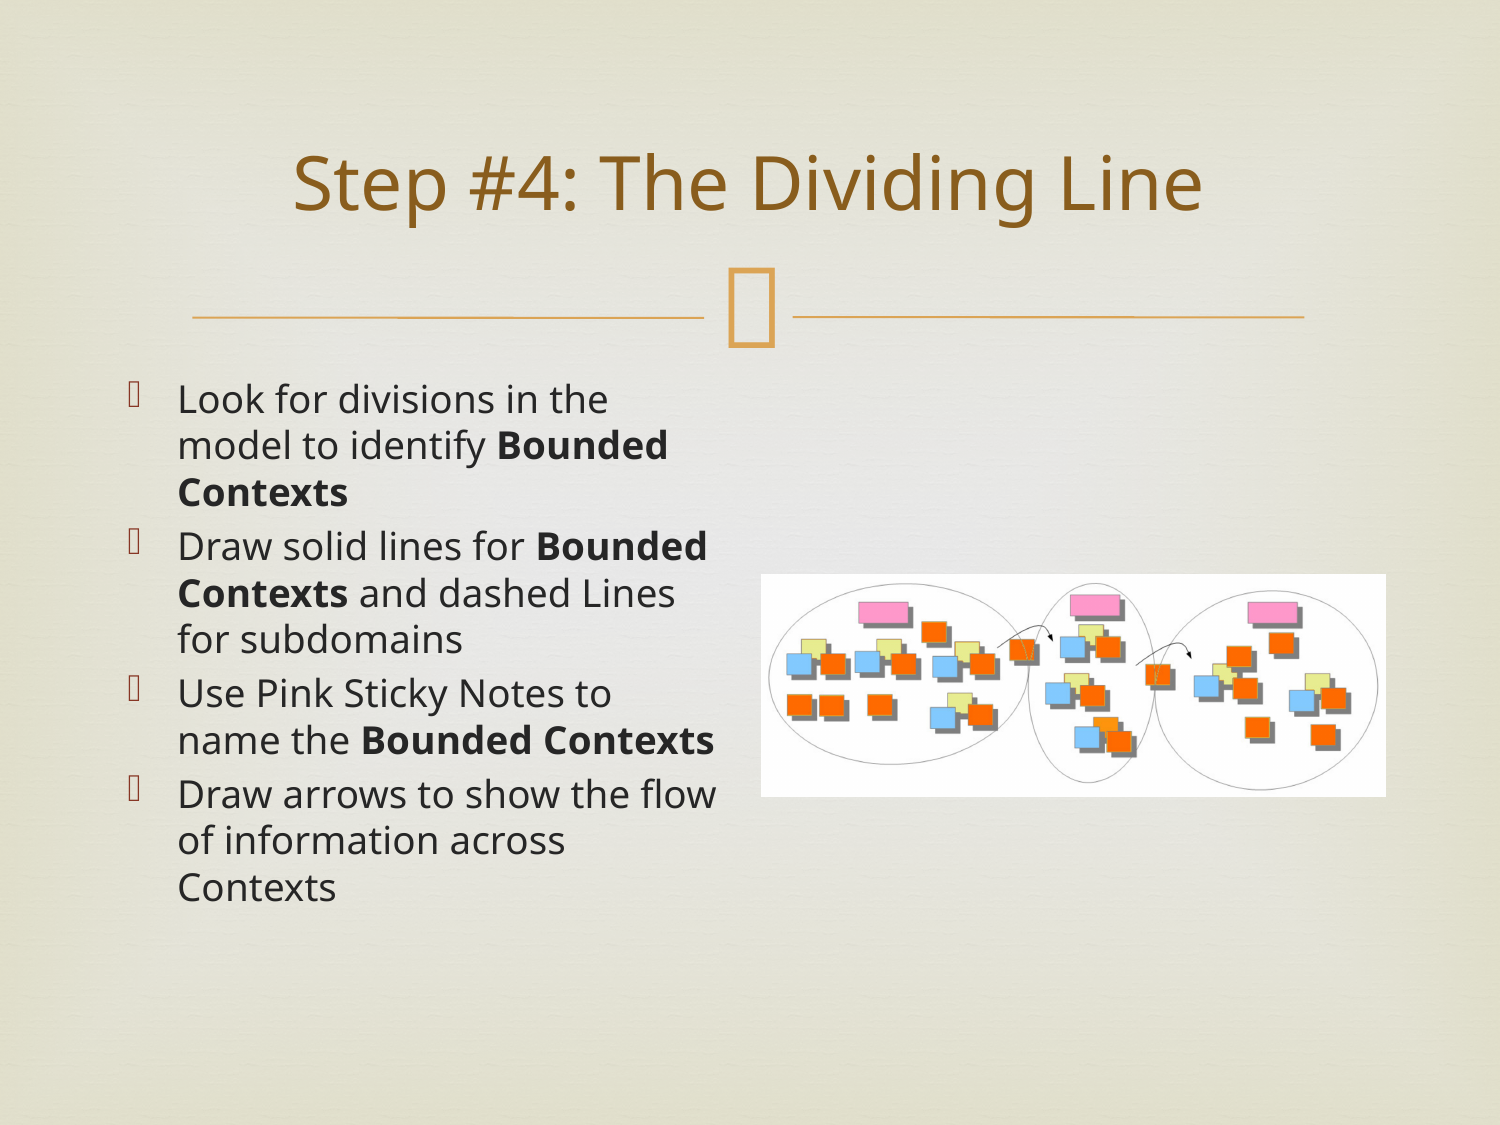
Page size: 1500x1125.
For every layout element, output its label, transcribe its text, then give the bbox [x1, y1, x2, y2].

list Look for divisions in the model to identify Bounded Contexts Draw solid lines for Bounded Contexts and dashed Lines for subdomains Use Pink Sticky Notes to name the Bounded Contexts Draw arrows to show the flow of information across Contexts [112, 367, 737, 1004]
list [761, 366, 1387, 1004]
title Step #4: The Dividing Line [112, 93, 1386, 267]
